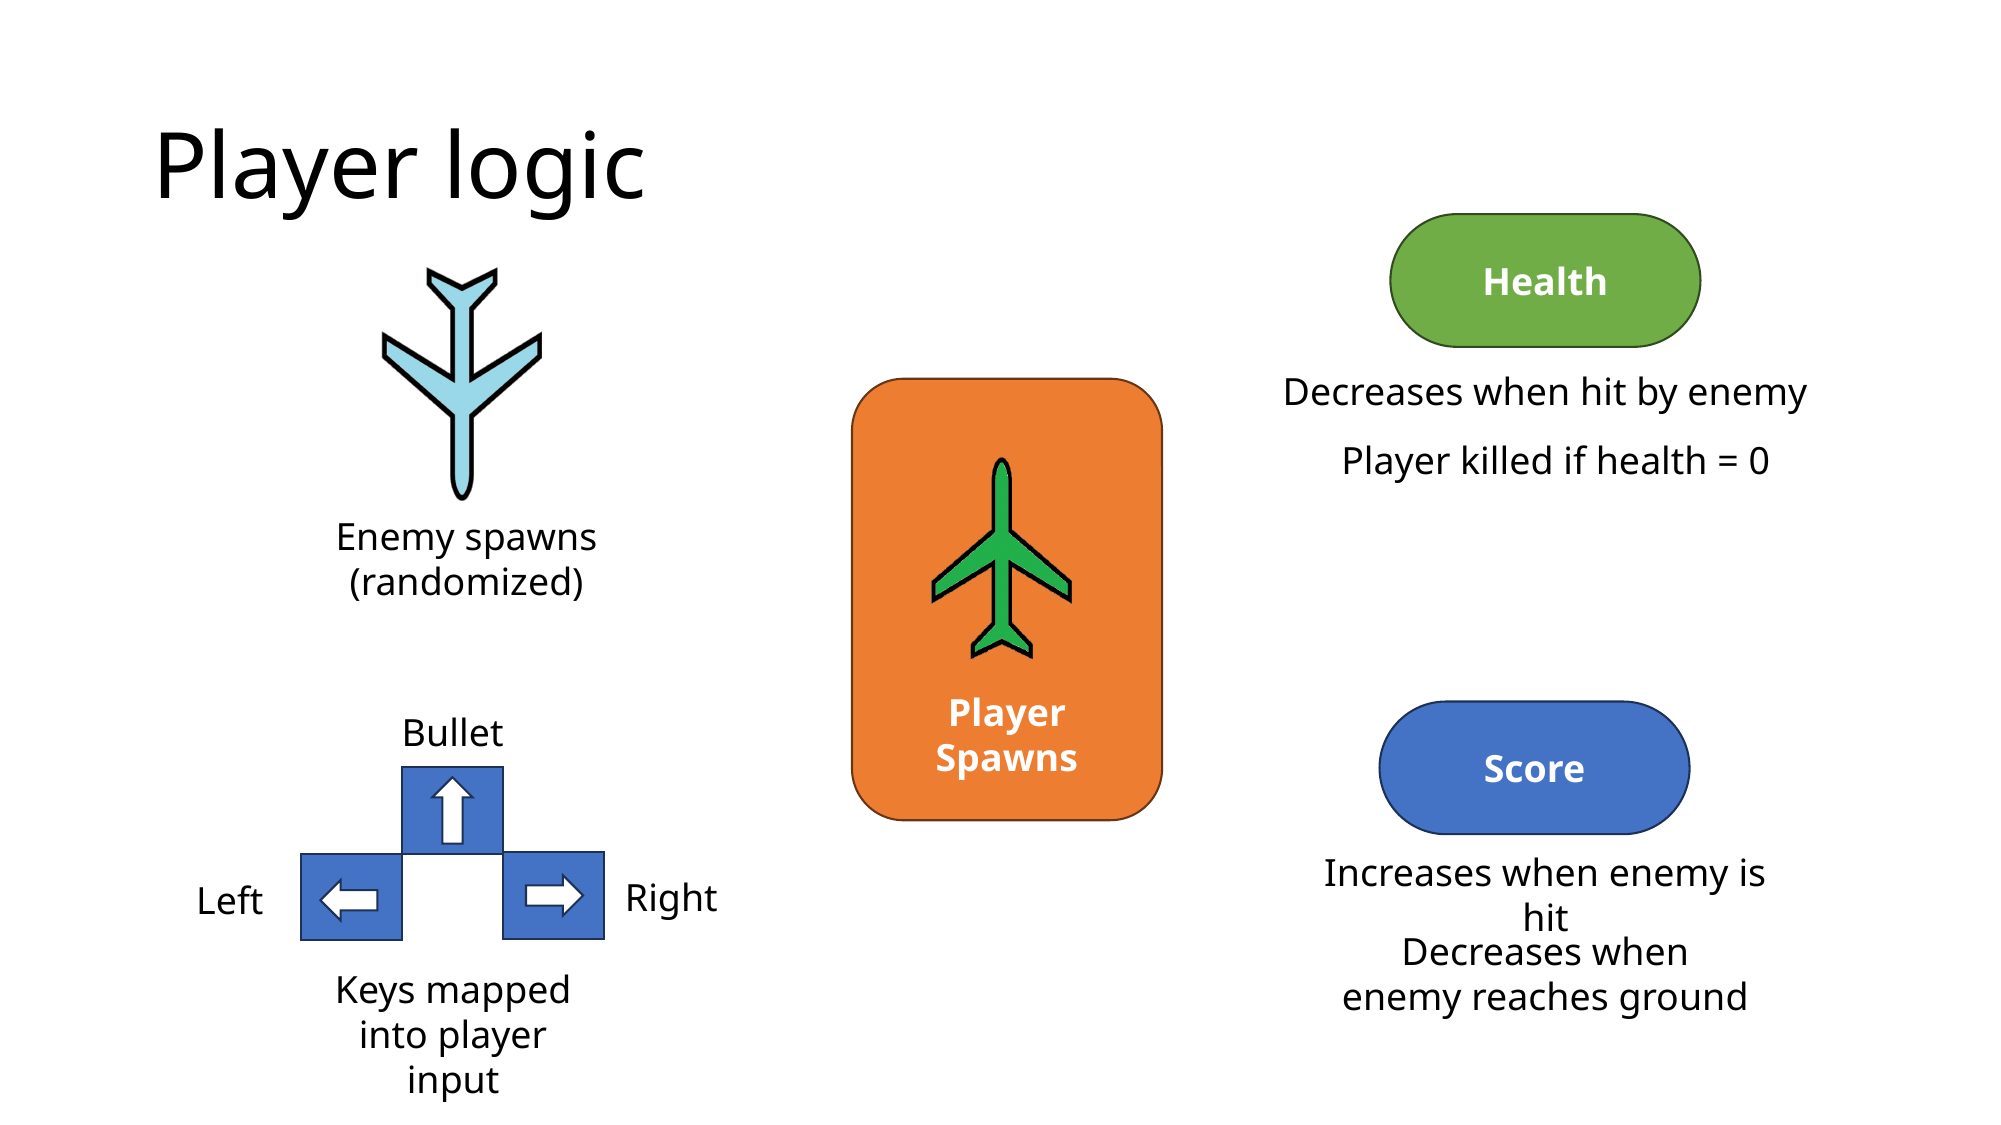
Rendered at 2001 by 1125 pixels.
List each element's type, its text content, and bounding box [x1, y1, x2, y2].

text_box Decreases when hit by enemy [1268, 360, 1823, 421]
text_box Decreases when enemy reaches ground [1323, 947, 1767, 1026]
text_box Score [1378, 700, 1691, 836]
text_box Player killed if health = 0 [1326, 429, 1786, 490]
text_box Health [1389, 213, 1702, 348]
text_box Increases when enemy is hit [1287, 841, 1803, 947]
title Player logic [137, 59, 1863, 278]
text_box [183, 701, 729, 1066]
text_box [328, 267, 605, 612]
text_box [851, 378, 1163, 821]
